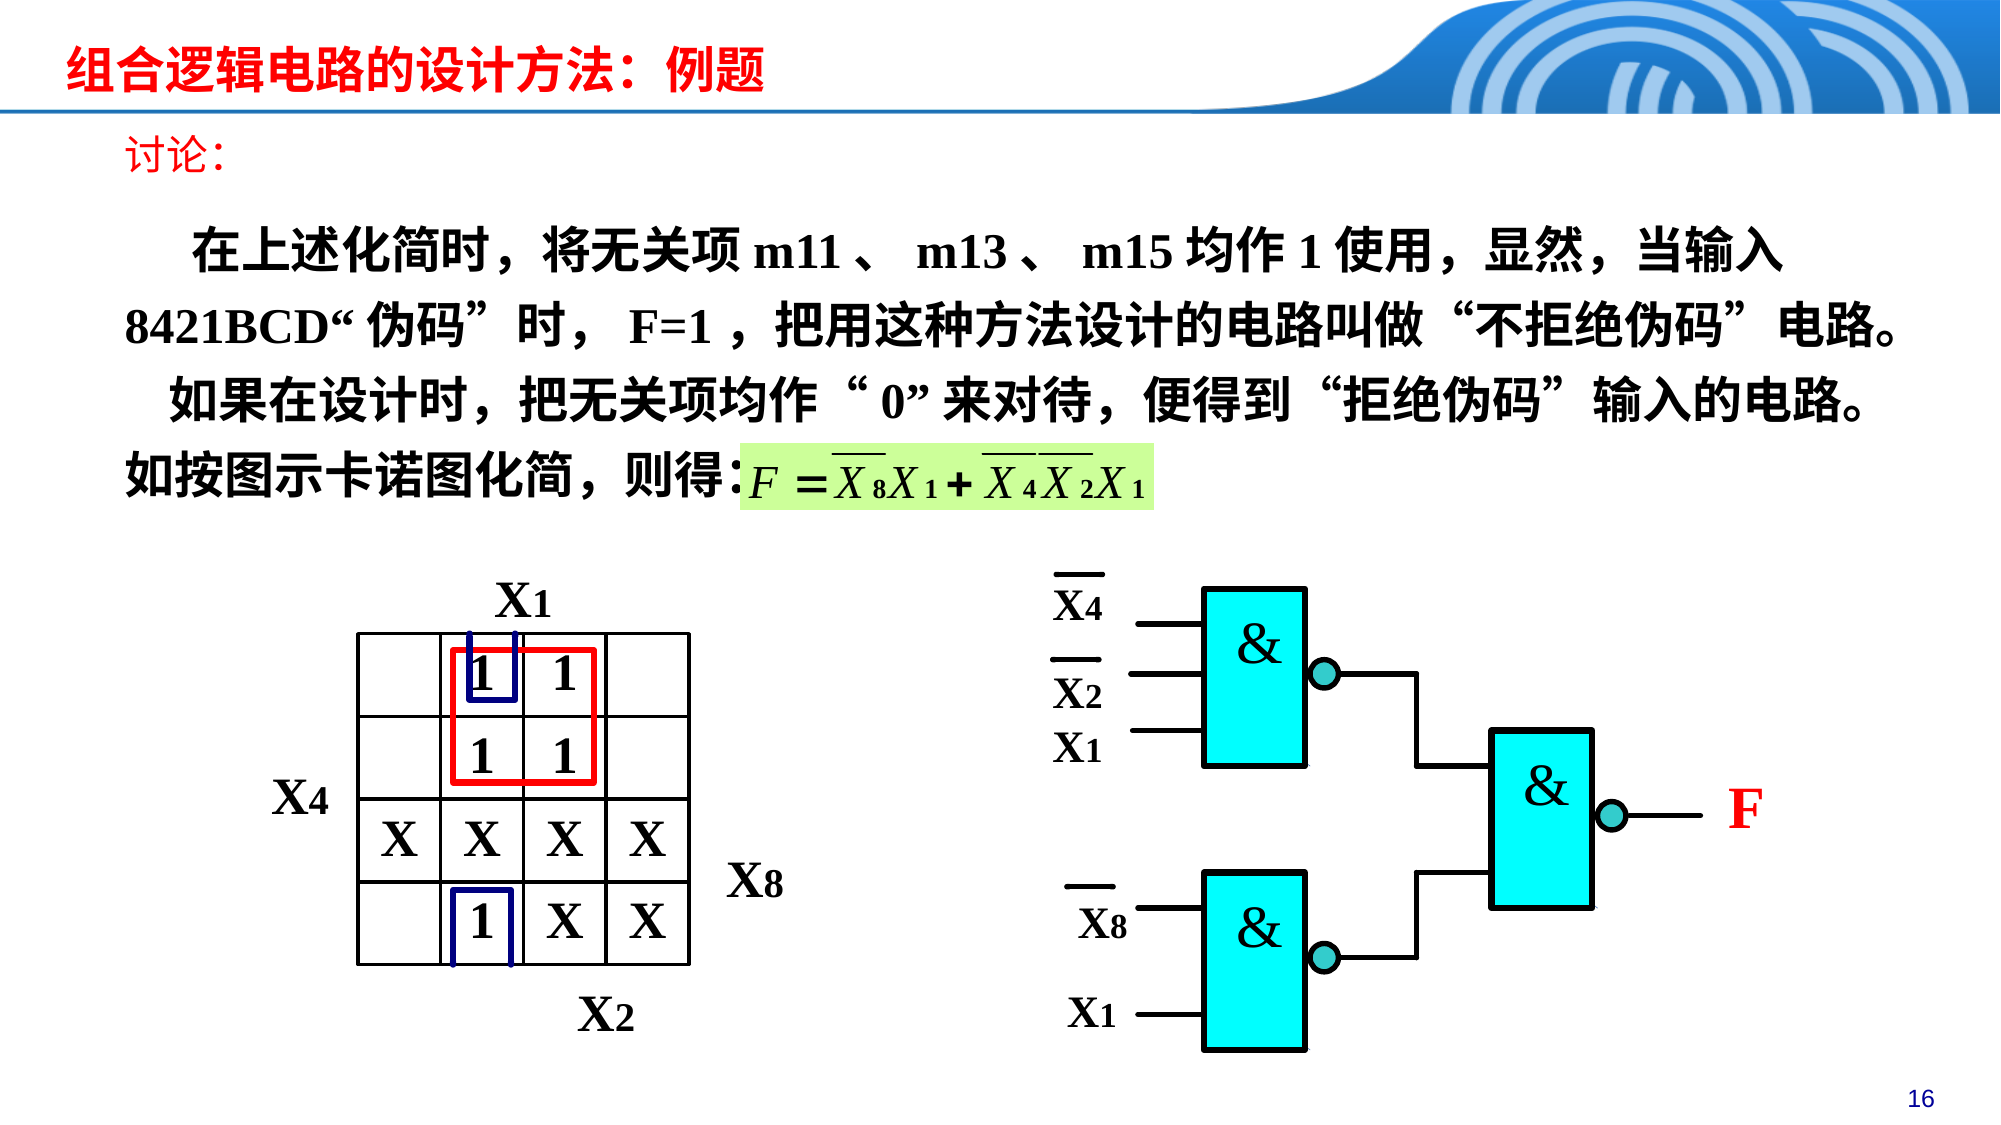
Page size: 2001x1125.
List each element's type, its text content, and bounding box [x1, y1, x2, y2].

title 讨论： [113, 131, 364, 185]
picture [0, 0, 2000, 114]
text_box 组合逻辑电路的设计方法：例题 [31, 42, 788, 104]
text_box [1046, 568, 1768, 1057]
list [739, 443, 1154, 511]
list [267, 559, 788, 1051]
list 在上述化简时，将无关项m11、m13、m15均作1使用，显然，当输入8421BCD“伪码”时，F=1，把用这种方法设计的电路叫做“不拒绝伪码”电路。 如果在设计时，把无关项均作“0”来对待，便得到“拒绝伪码”输入的电路。如按图示卡诺图化简，则得： [66, 199, 1934, 504]
